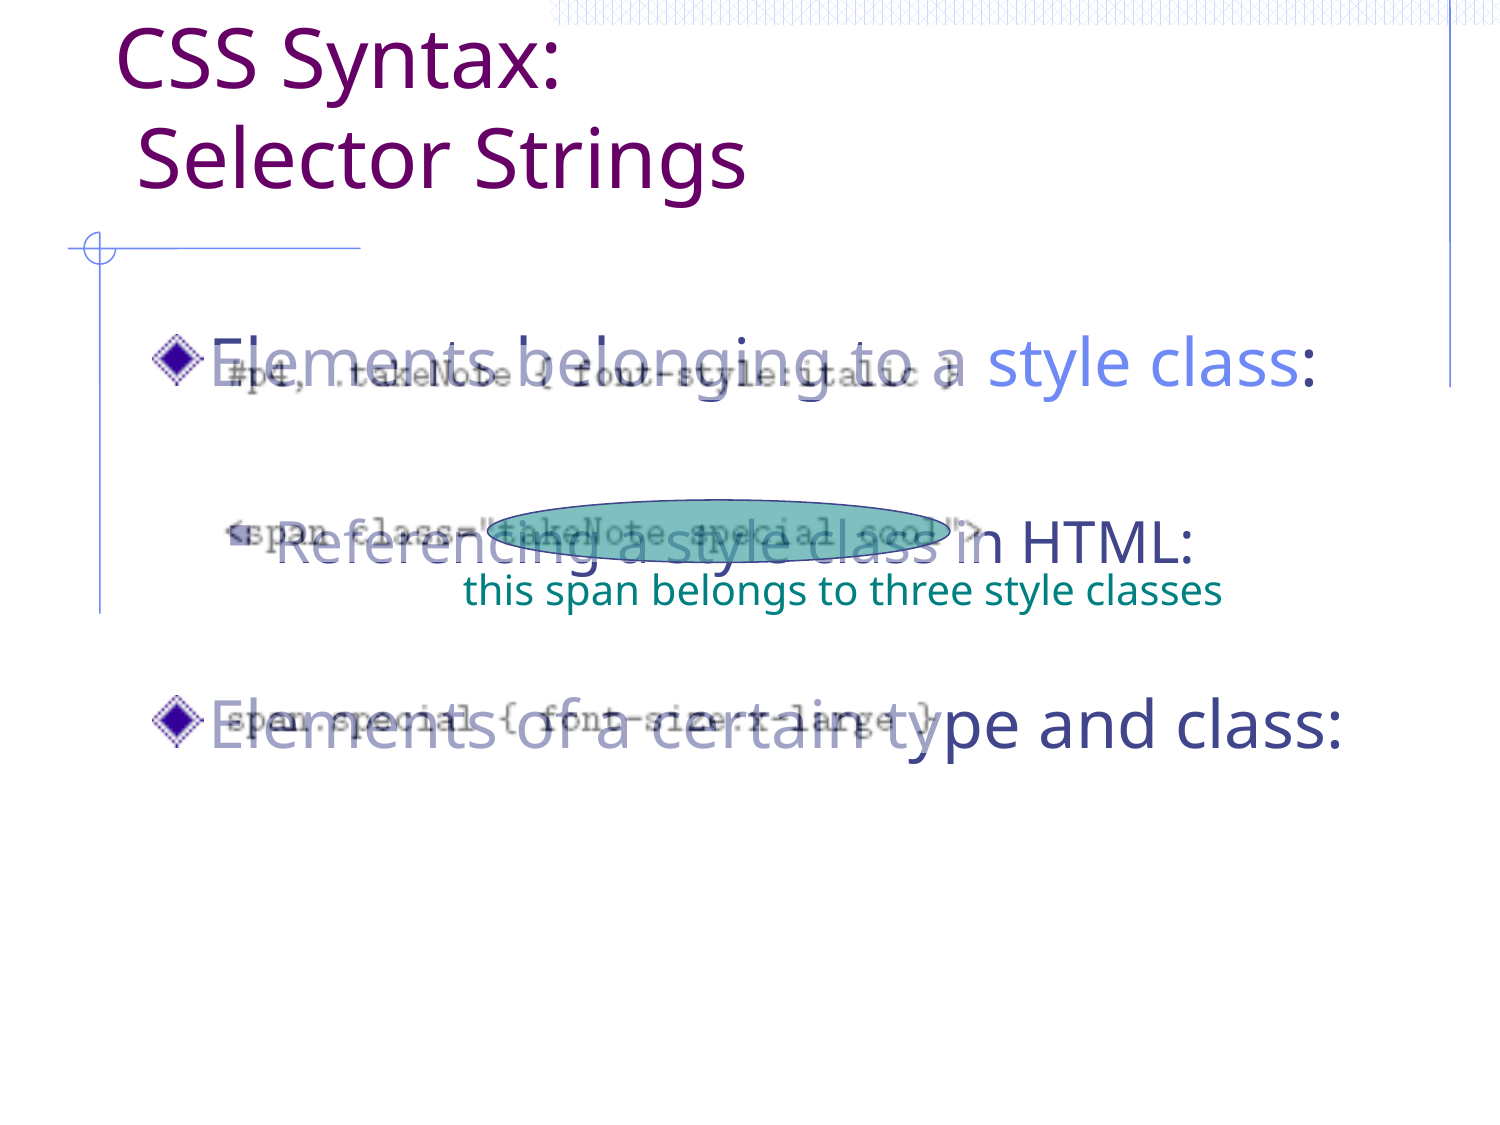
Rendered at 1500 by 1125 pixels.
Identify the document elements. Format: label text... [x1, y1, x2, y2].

picture [212, 499, 985, 563]
picture [212, 345, 964, 401]
title CSS Syntax: Selector Strings [99, 49, 1376, 213]
picture [212, 687, 944, 753]
list Elements belonging to a style class: Referencing a style class in HTML: Elements of a certain type and class: [137, 312, 1413, 988]
picture [152, 695, 204, 748]
picture [152, 334, 204, 386]
text_box this span belongs to three style classes [448, 556, 1239, 621]
